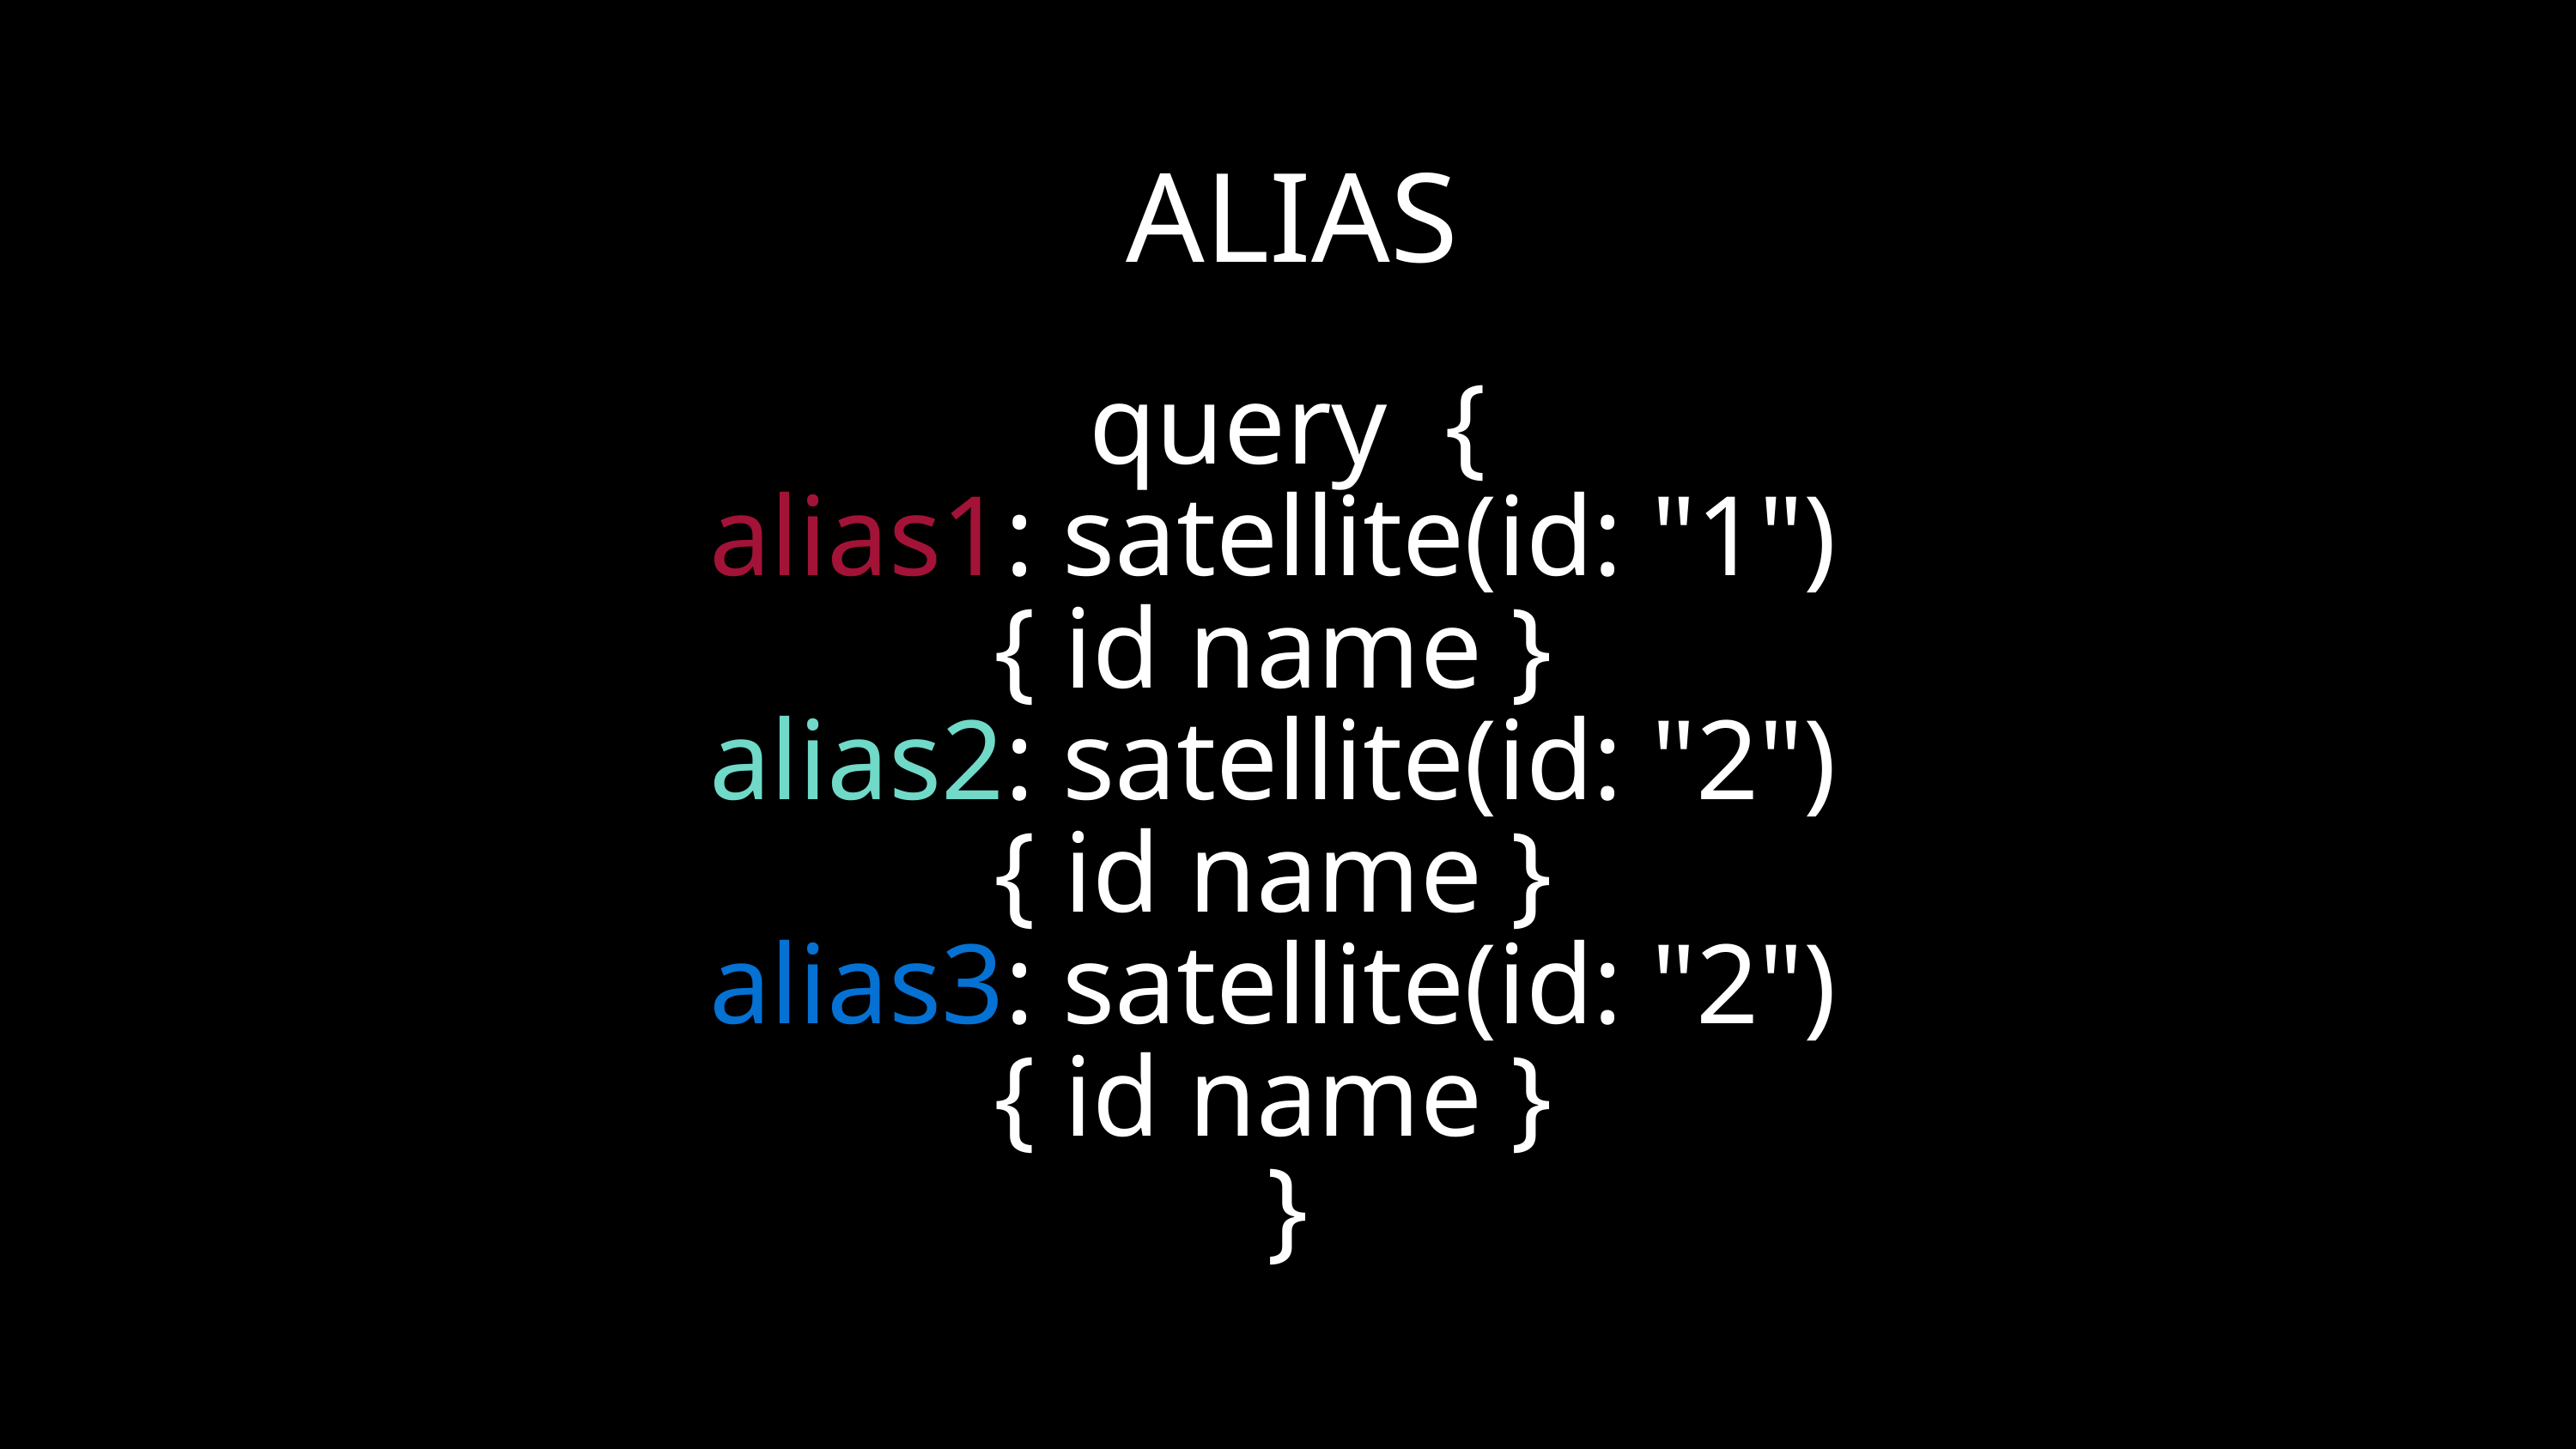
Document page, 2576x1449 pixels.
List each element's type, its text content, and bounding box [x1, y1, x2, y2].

text_box query { alias1: satellite(id: "1") { id name } alias2: satellite(id: "2") { id name } alias3: satellite(id: "2") { id name } } [689, 373, 1887, 1270]
text_box ALIAS [153, 161, 2432, 288]
